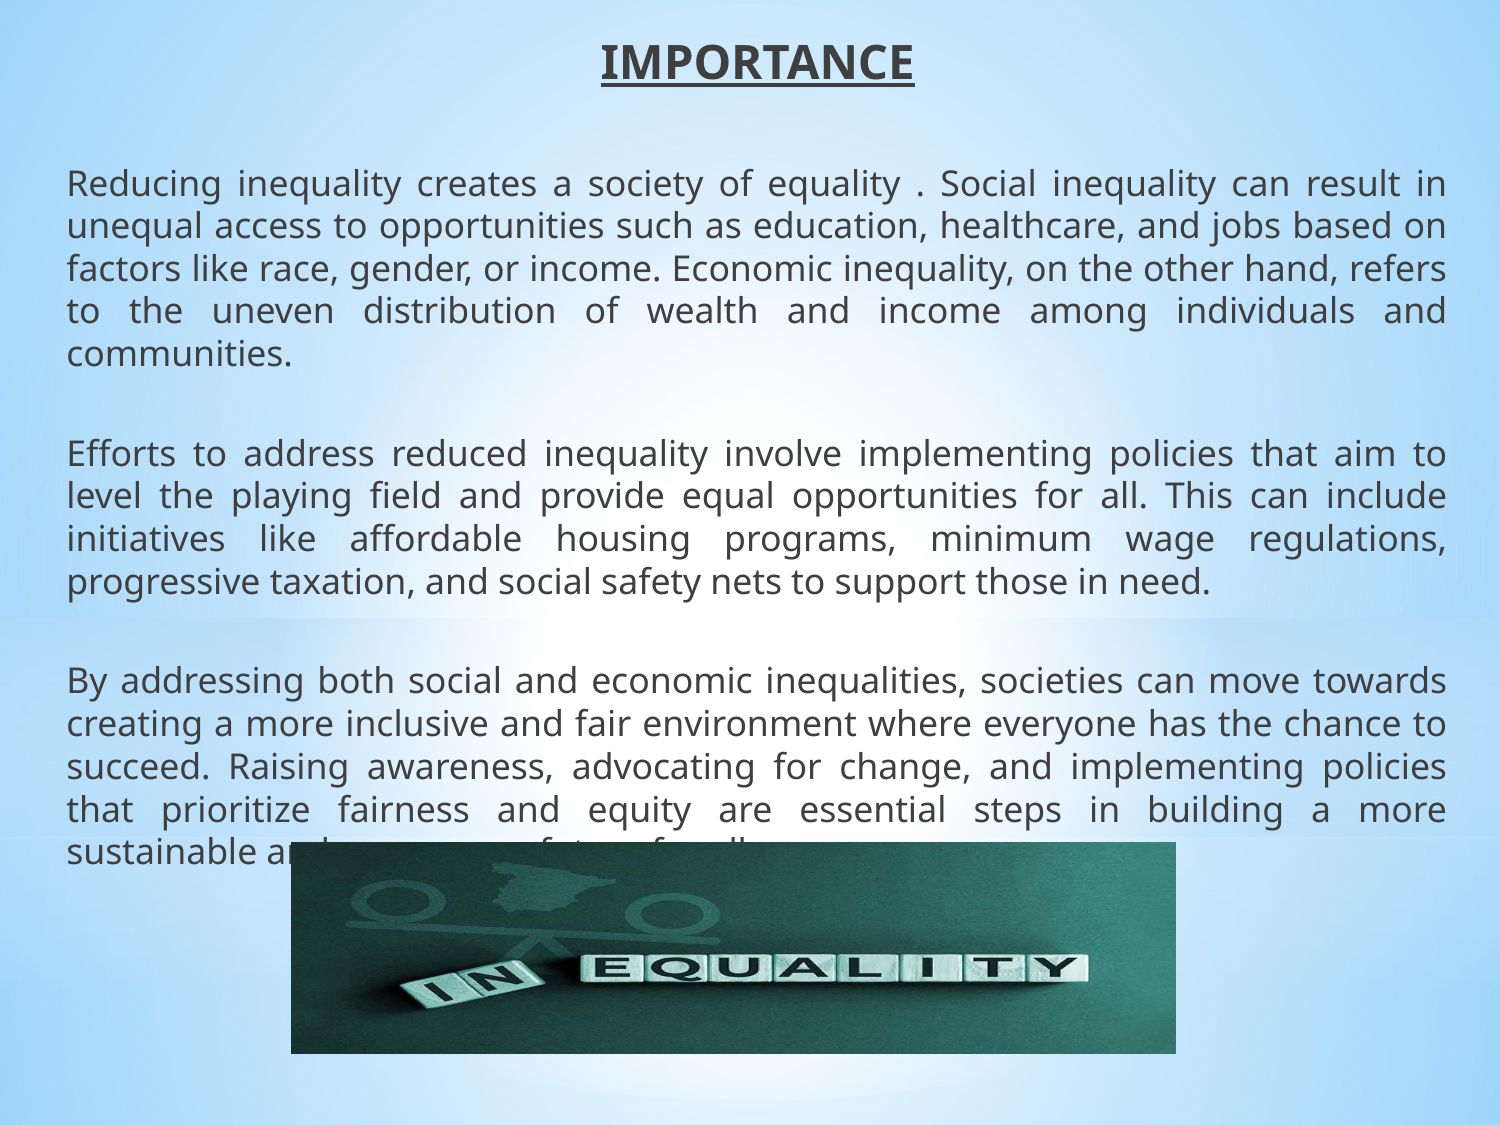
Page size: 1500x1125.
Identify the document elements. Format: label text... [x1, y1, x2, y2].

list IMPORTANCE Reducing inequality creates a society of equality . Social inequality can result in unequal access to opportunities such as education, healthcare, and jobs based on factors like race, gender, or income. Economic inequality, on the other hand, refers to the uneven distribution of wealth and income among individuals and communities. Efforts to address reduced inequality involve implementing policies that aim to level the playing field and provide equal opportunities for all. This can include initiatives like affordable housing programs, minimum wage regulations, progressive taxation, and social safety nets to support those in need. By addressing both social and economic inequalities, societies can move towards creating a more inclusive and fair environment where everyone has the chance to succeed. Raising awareness, advocating for change, and implementing policies that prioritize fairness and equity are essential steps in building a more sustainable and prosperous future for all. [39, 24, 1464, 895]
picture [291, 841, 1176, 1055]
